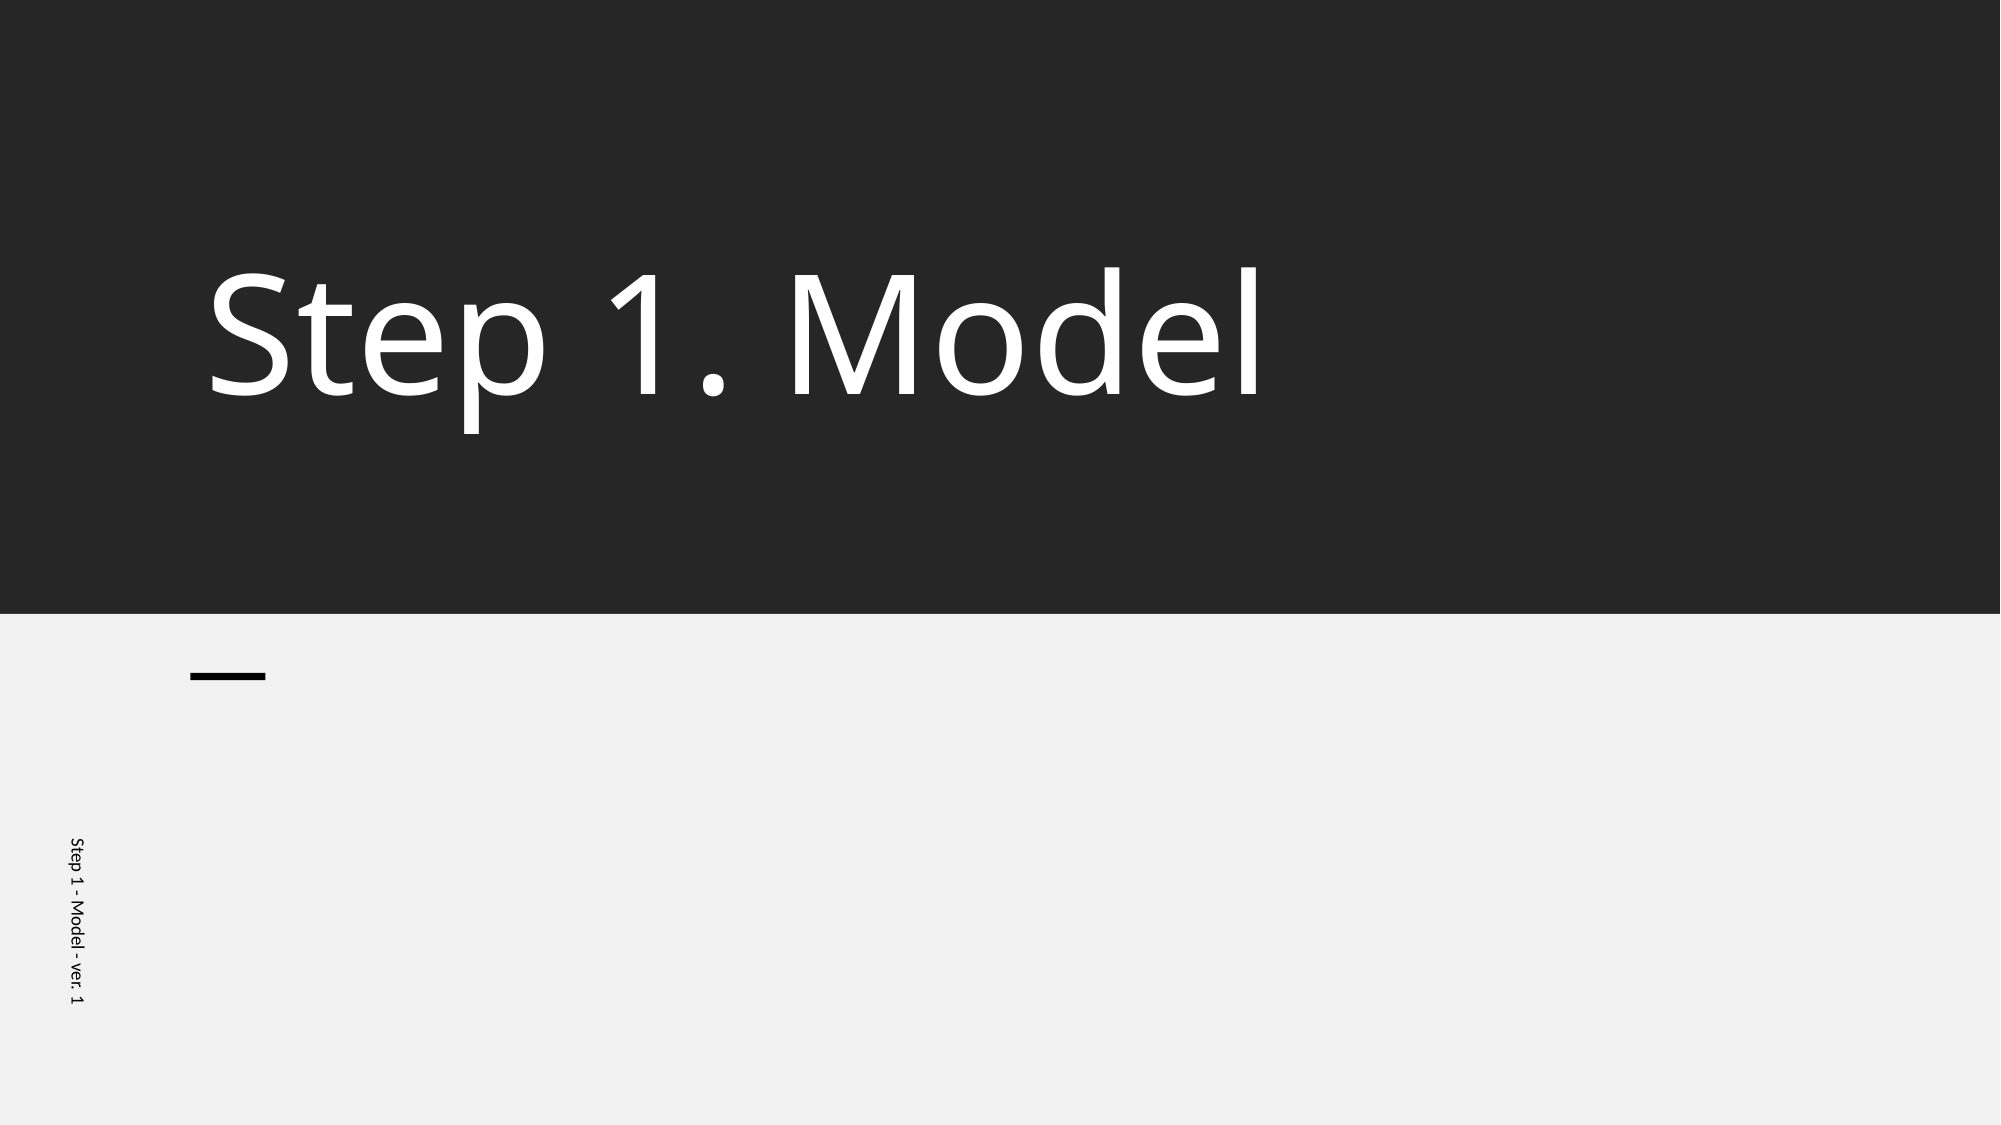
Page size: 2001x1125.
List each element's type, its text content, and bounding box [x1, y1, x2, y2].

footer Step 1 - Model - ver. 1 [53, 746, 105, 1020]
text_box [0, 613, 2000, 1125]
title Step 1. Model [189, 104, 1812, 577]
text_box [189, 672, 266, 681]
text_box [0, 0, 2000, 613]
